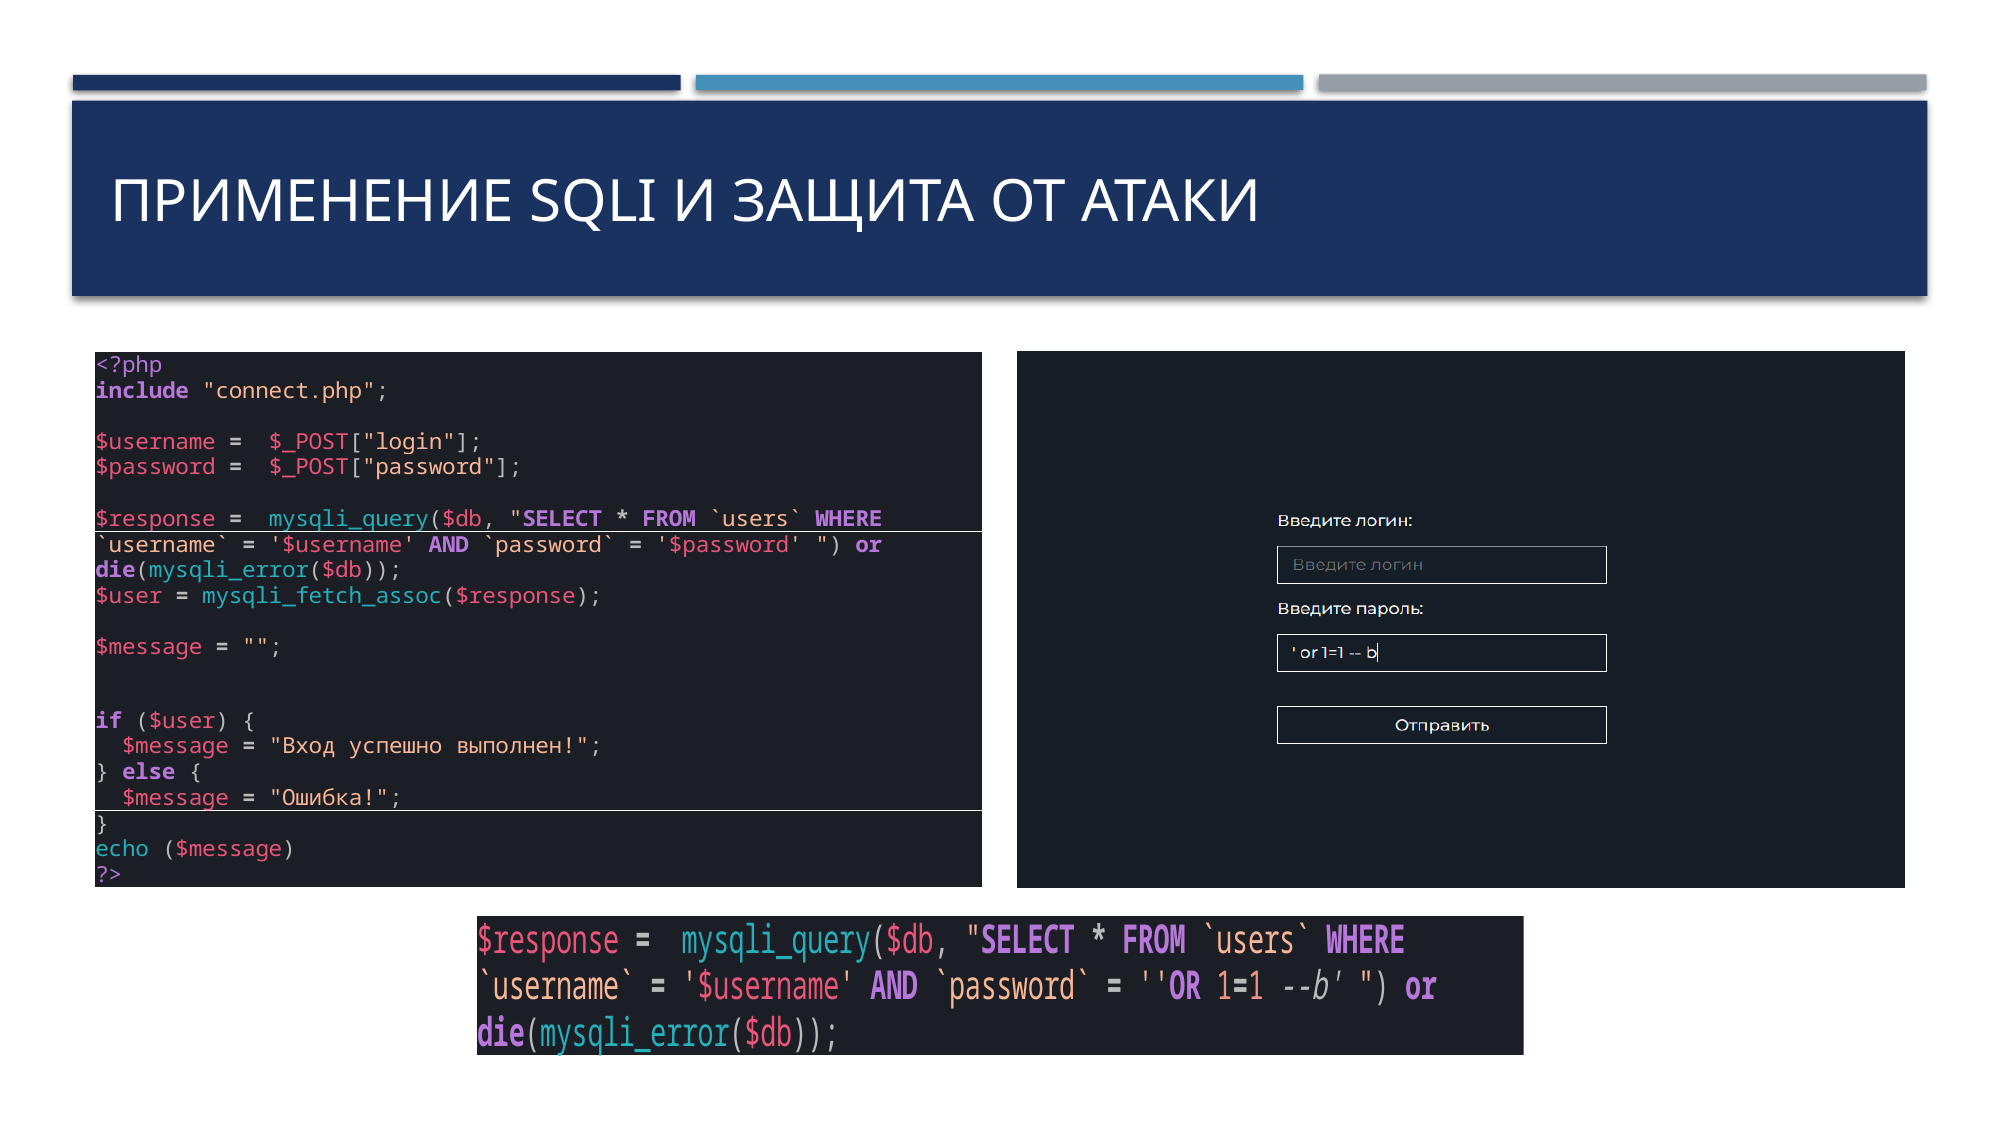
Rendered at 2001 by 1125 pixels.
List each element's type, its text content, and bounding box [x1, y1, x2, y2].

picture [476, 915, 1525, 1056]
picture [1016, 351, 1906, 889]
title Применение SQLI и защита от атаки [95, 115, 1905, 282]
picture [94, 351, 983, 889]
